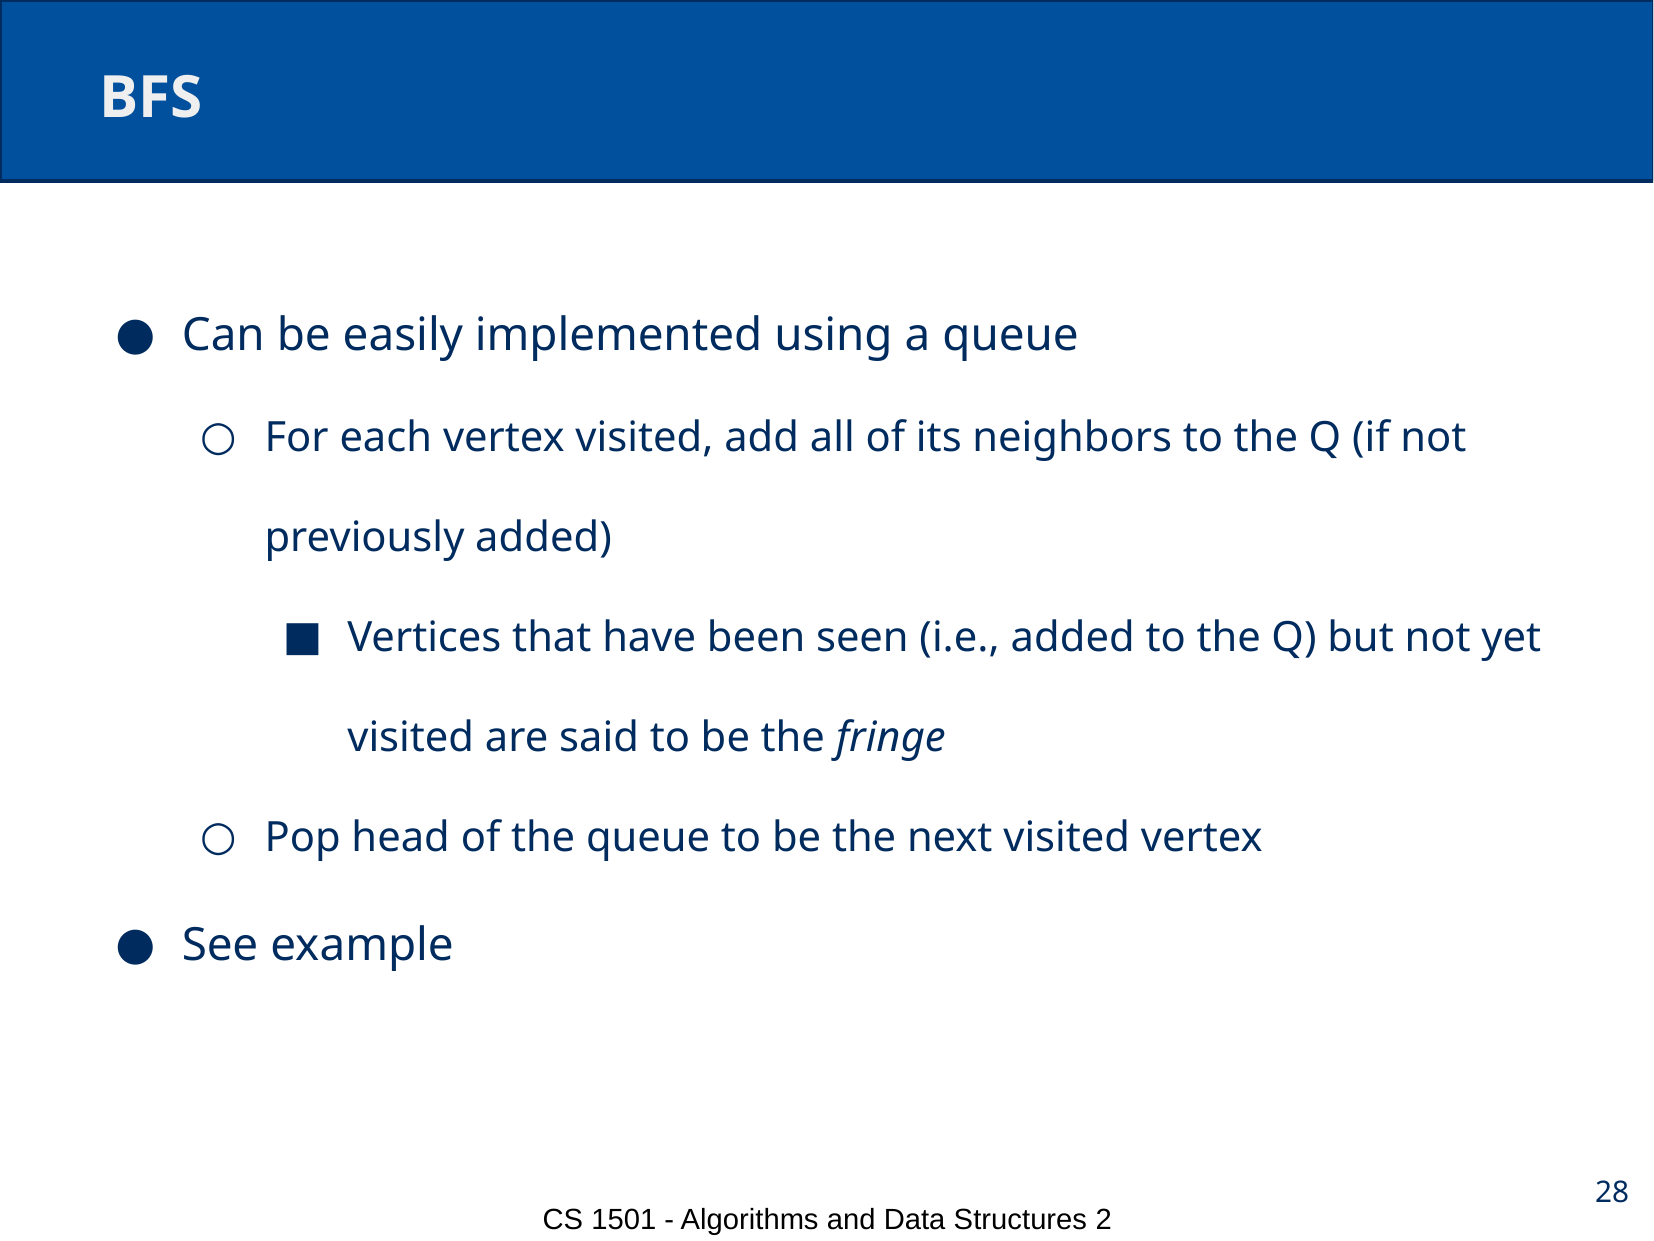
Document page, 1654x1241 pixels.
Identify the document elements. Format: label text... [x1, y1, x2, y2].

footer CS 1501 - Algorithms and Data Structures 2 [423, 1202, 1232, 1241]
slide_number 28 [1546, 1145, 1647, 1241]
title BFS [82, 36, 1571, 146]
list Can be easily implemented using a queue For each vertex visited, add all of its neighbors to the Q (if not previously added) Vertices that have been seen (i.e., added to the Q) but not yet visited are said to be the fringe Pop head of the queue to be the next visited vertex See example [82, 232, 1571, 1188]
